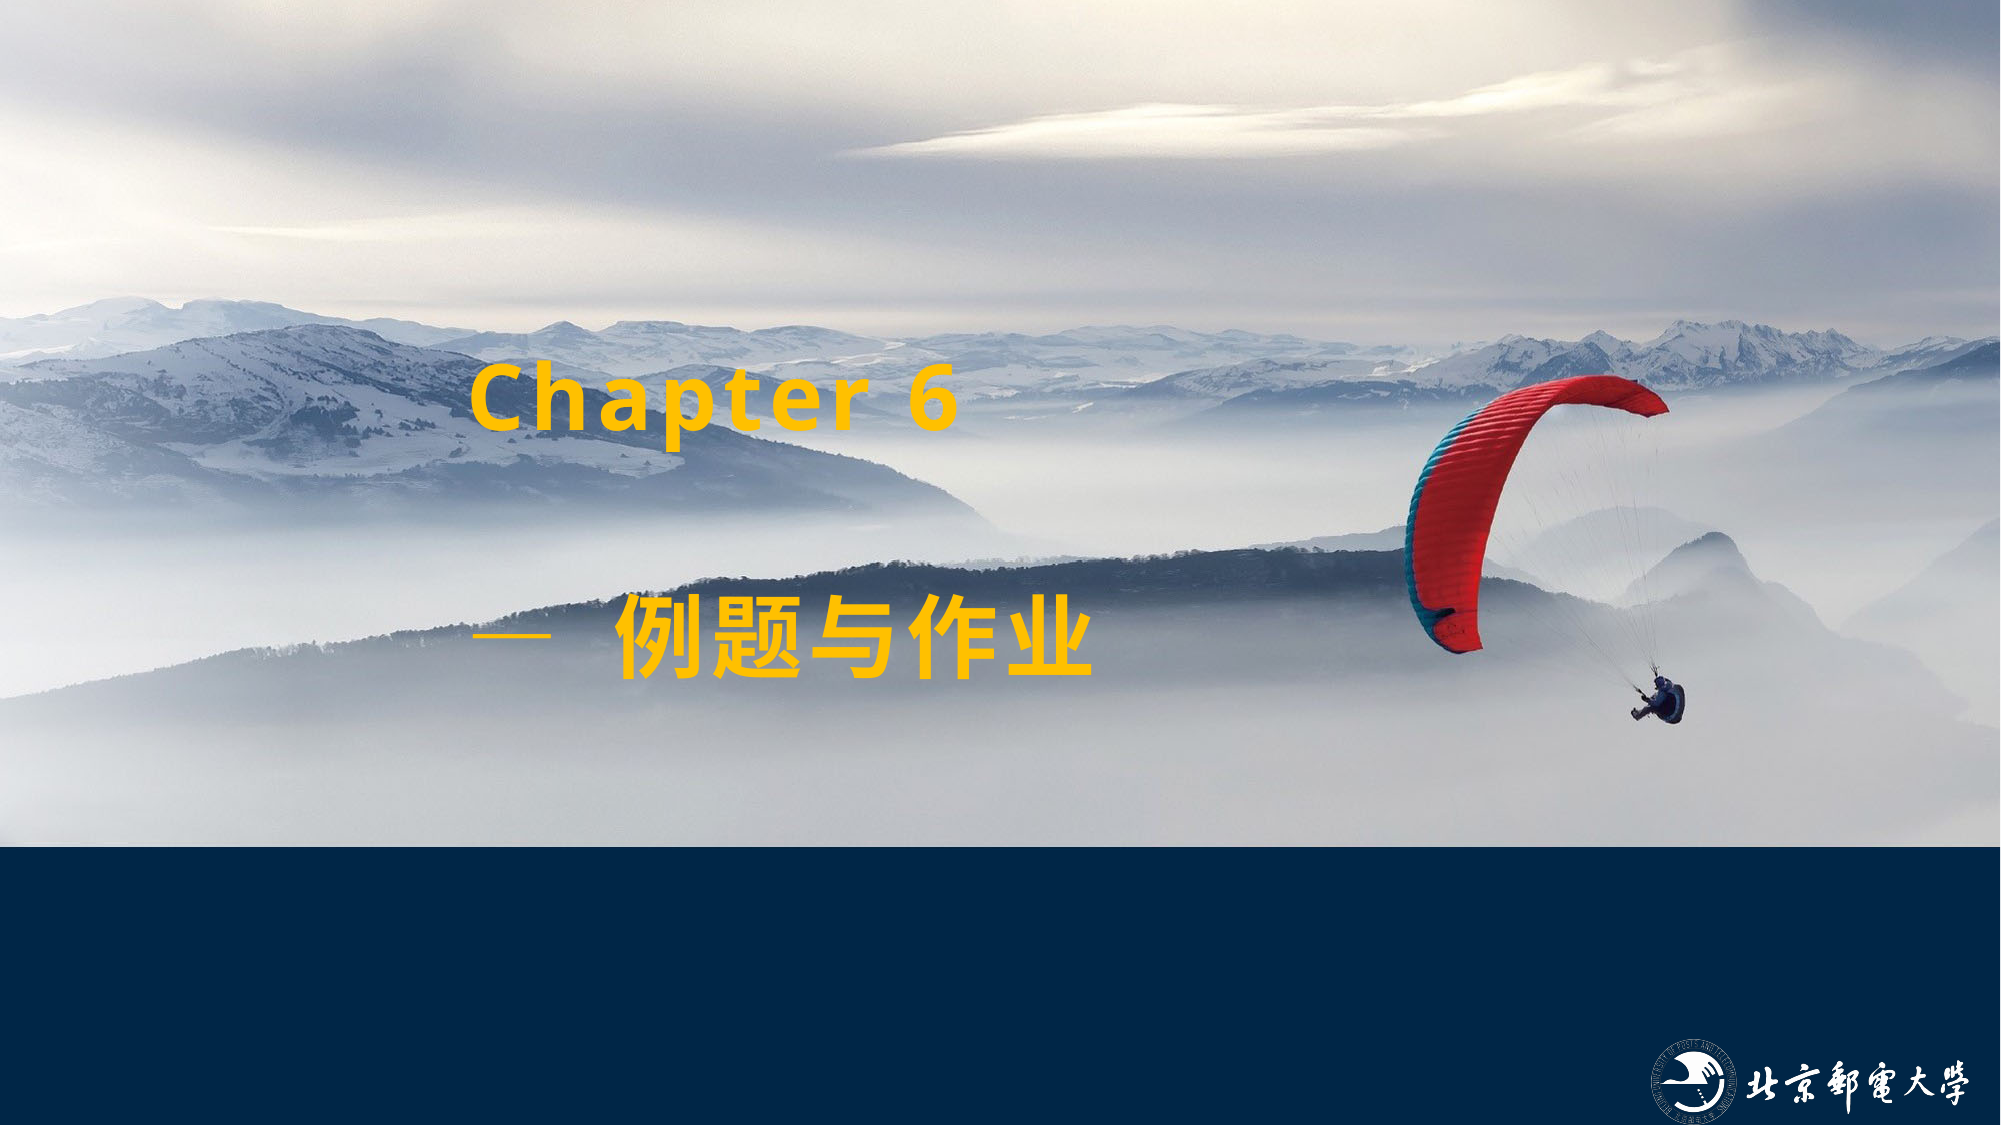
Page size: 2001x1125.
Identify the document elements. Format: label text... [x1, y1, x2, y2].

picture [0, 0, 2001, 1125]
list Chapter 6 — 例题与作业 [451, 331, 1549, 690]
